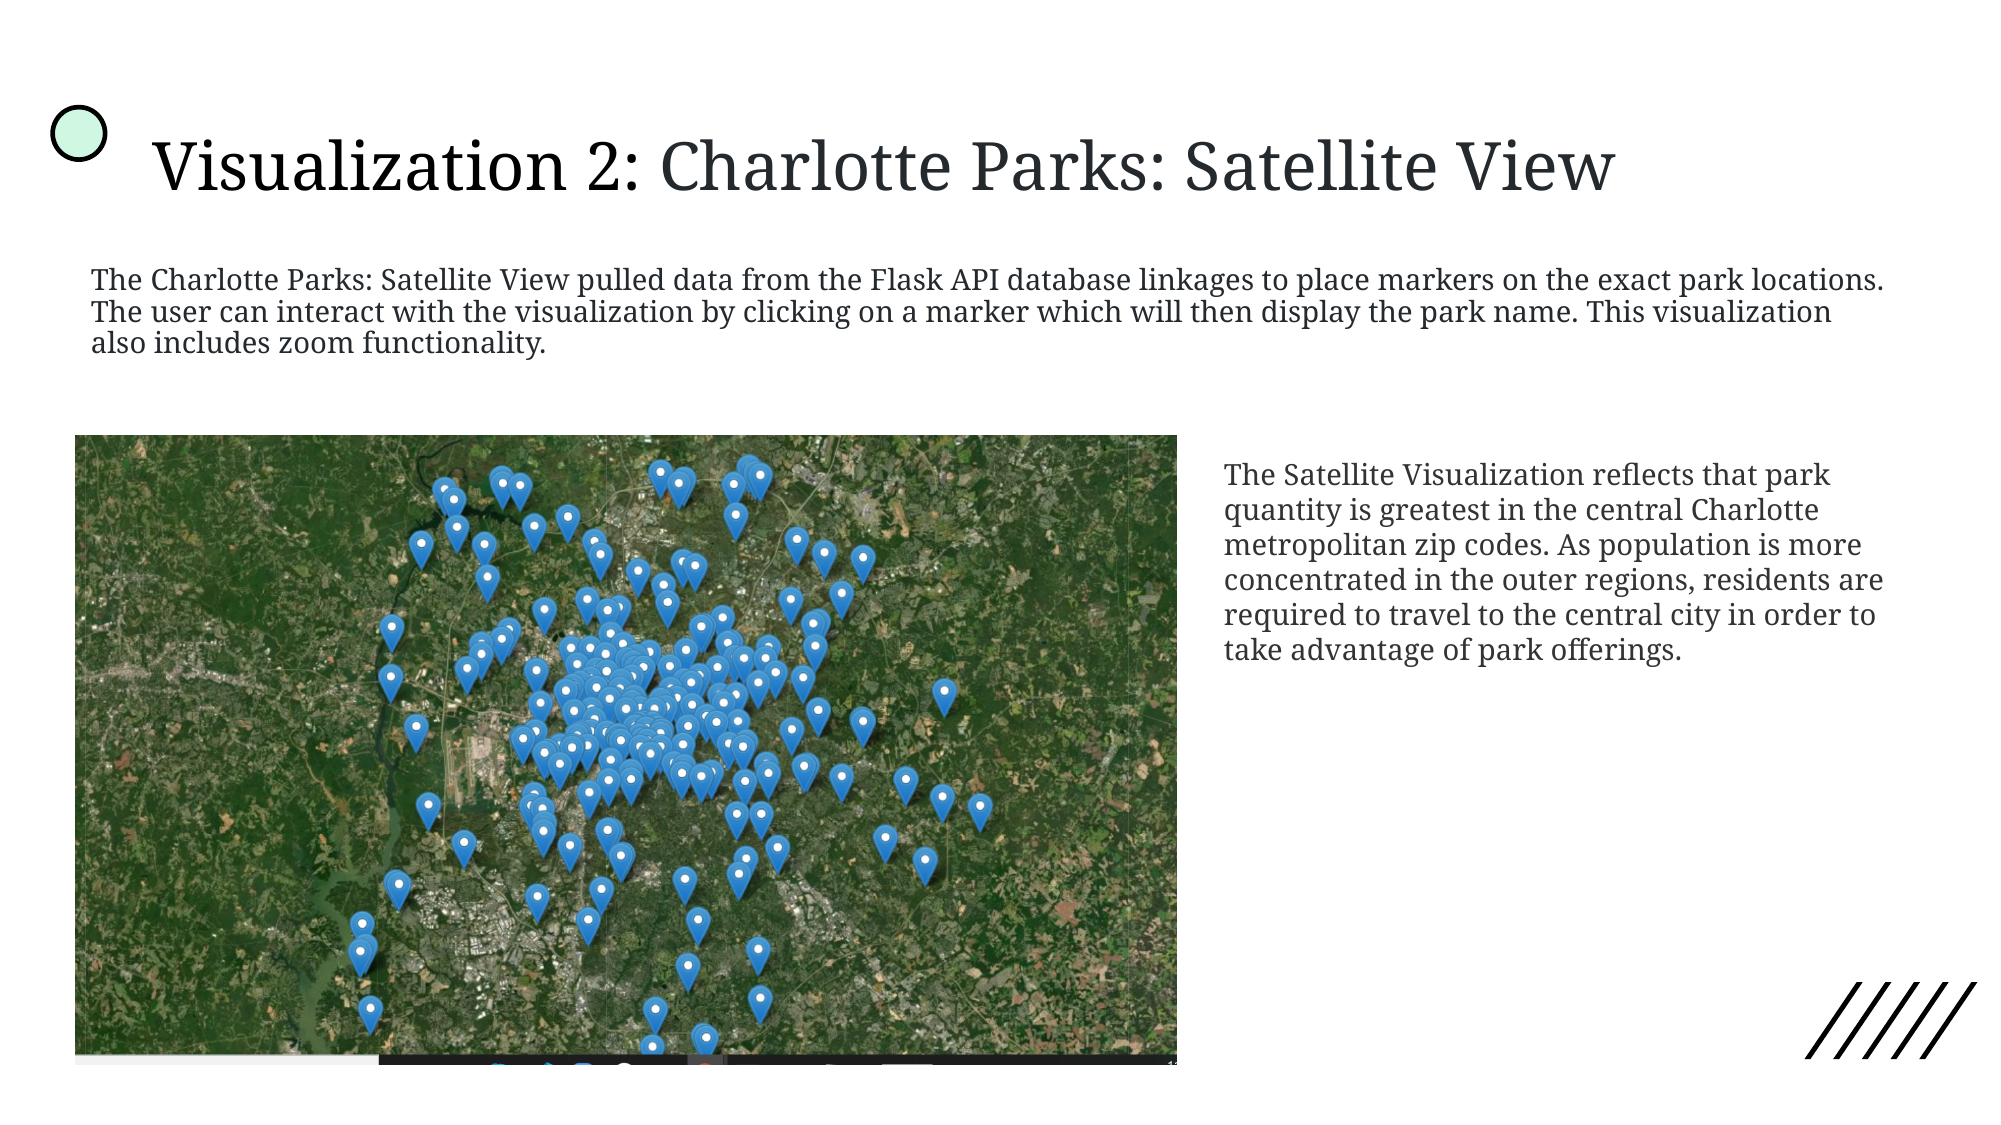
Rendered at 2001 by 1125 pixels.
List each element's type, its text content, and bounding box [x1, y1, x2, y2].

picture [75, 435, 1177, 1066]
list The Charlotte Parks: Satellite View pulled data from the Flask API database linkages to place markers on the exact park locations. The user can interact with the visualization by clicking on a marker which will then display the park name. This visualization also includes zoom functionality. [75, 257, 1902, 972]
title Visualization 2: Charlotte Parks: Satellite View [137, 59, 1863, 257]
text_box The Satellite Visualization reflects that park quantity is greatest in the central Charlotte metropolitan zip codes. As population is more concentrated in the outer regions, residents are required to travel to the central city in order to take advantage of park offerings. [1209, 448, 1925, 674]
